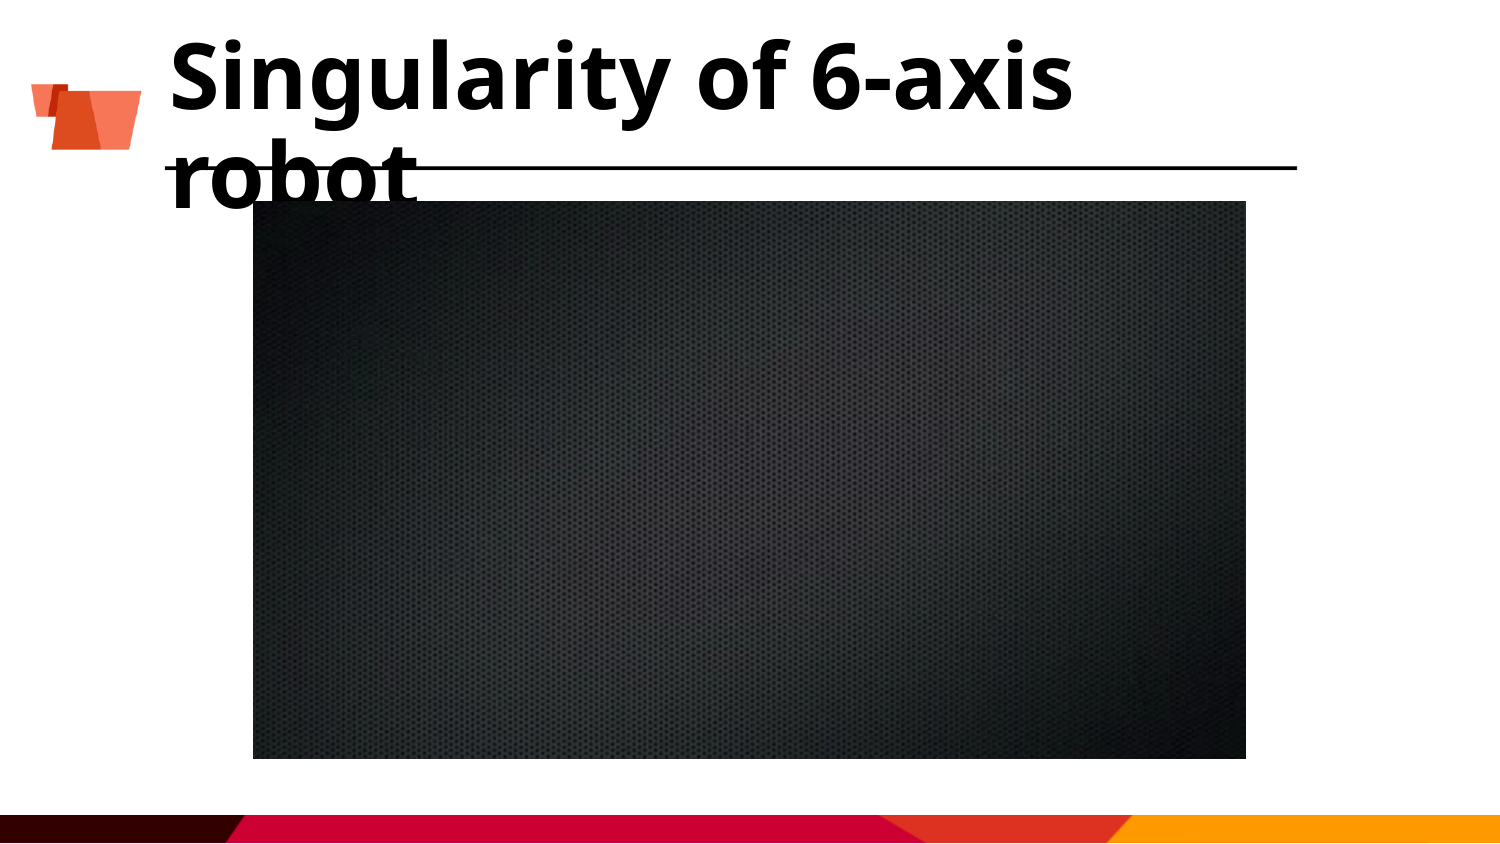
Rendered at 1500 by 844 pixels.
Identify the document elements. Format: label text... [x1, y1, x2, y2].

picture [21, 73, 150, 160]
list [252, 200, 1247, 760]
title Singularity of 6-axis robot [154, 61, 1308, 197]
picture [0, 815, 1500, 844]
